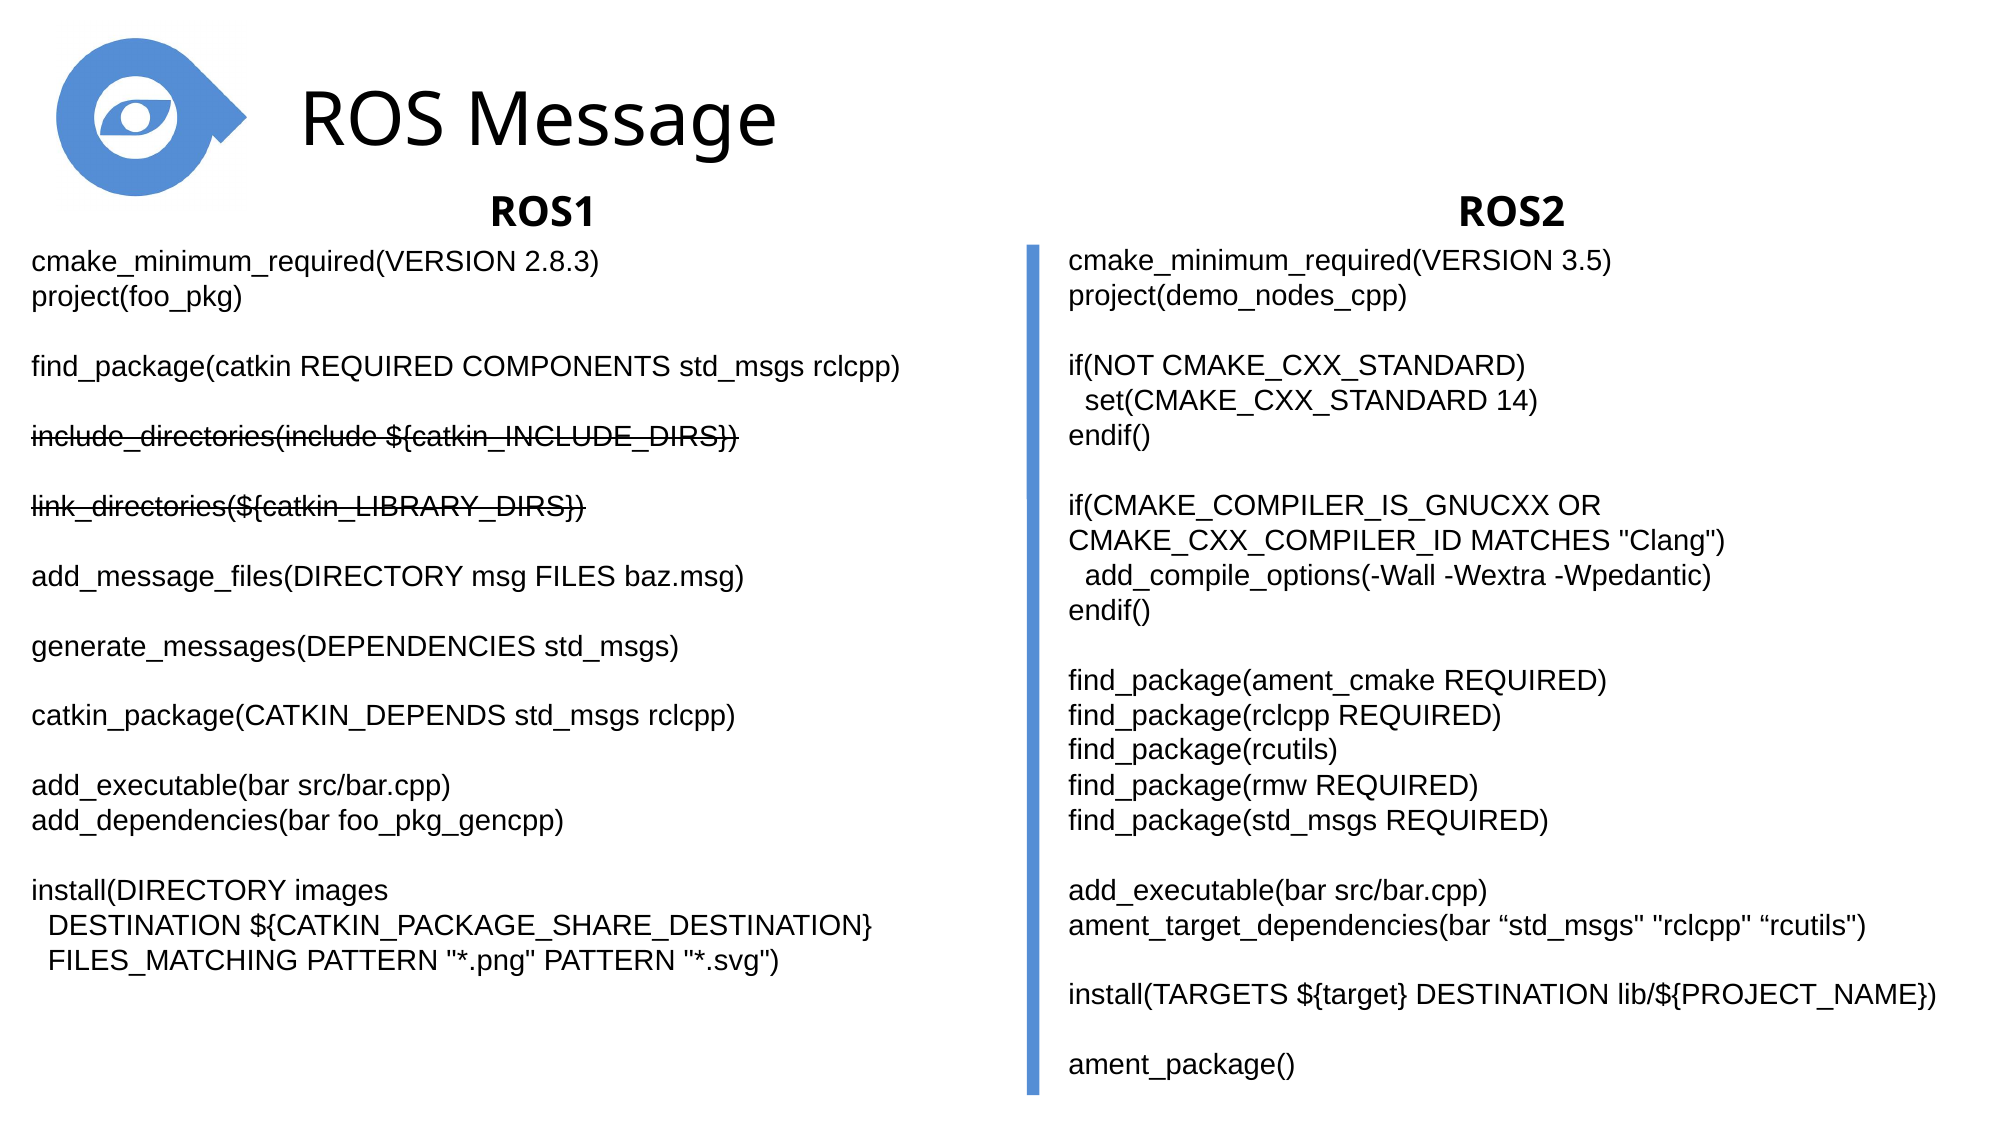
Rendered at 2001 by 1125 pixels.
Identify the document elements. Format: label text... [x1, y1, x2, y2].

text_box ROS1 [81, 177, 1006, 234]
text_box ROS Message [284, 62, 763, 168]
text_box cmake_minimum_required(VERSION 2.8.3) project(foo_pkg) find_package(catkin REQUIRED COMPONENTS std_msgs rclcpp) include_directories(include ${catkin_INCLUDE_DIRS}) link_directories(${catkin_LIBRARY_DIRS}) add_message_files(DIRECTORY msg FILES baz.msg) generate_messages(DEPENDENCIES std_msgs) catkin_package(CATKIN_DEPENDS std_msgs rclcpp) add_executable(bar src/bar.cpp) add_dependencies(bar foo_pkg_gencpp) install(DIRECTORY images DESTINATION ${CATKIN_PACKAGE_SHARE_DESTINATION} FILES_MATCHING PATTERN "*.png" PATTERN "*.svg") [16, 234, 1017, 984]
text_box ROS2 [1049, 176, 1974, 245]
picture [56, 20, 247, 211]
text_box cmake_minimum_required(VERSION 3.5) project(demo_nodes_cpp) if(NOT CMAKE_CXX_STANDARD) set(CMAKE_CXX_STANDARD 14) endif() if(CMAKE_COMPILER_IS_GNUCXX OR CMAKE_CXX_COMPILER_ID MATCHES "Clang") add_compile_options(-Wall -Wextra -Wpedantic) endif() find_package(ament_cmake REQUIRED) find_package(rclcpp REQUIRED) find_package(rcutils) find_package(rmw REQUIRED) find_package(std_msgs REQUIRED) add_executable(bar src/bar.cpp) ament_target_dependencies(bar “std_msgs" "rclcpp" “rcutils") install(TARGETS ${target} DESTINATION lib/${PROJECT_NAME}) ament_package() [1053, 234, 1983, 1088]
